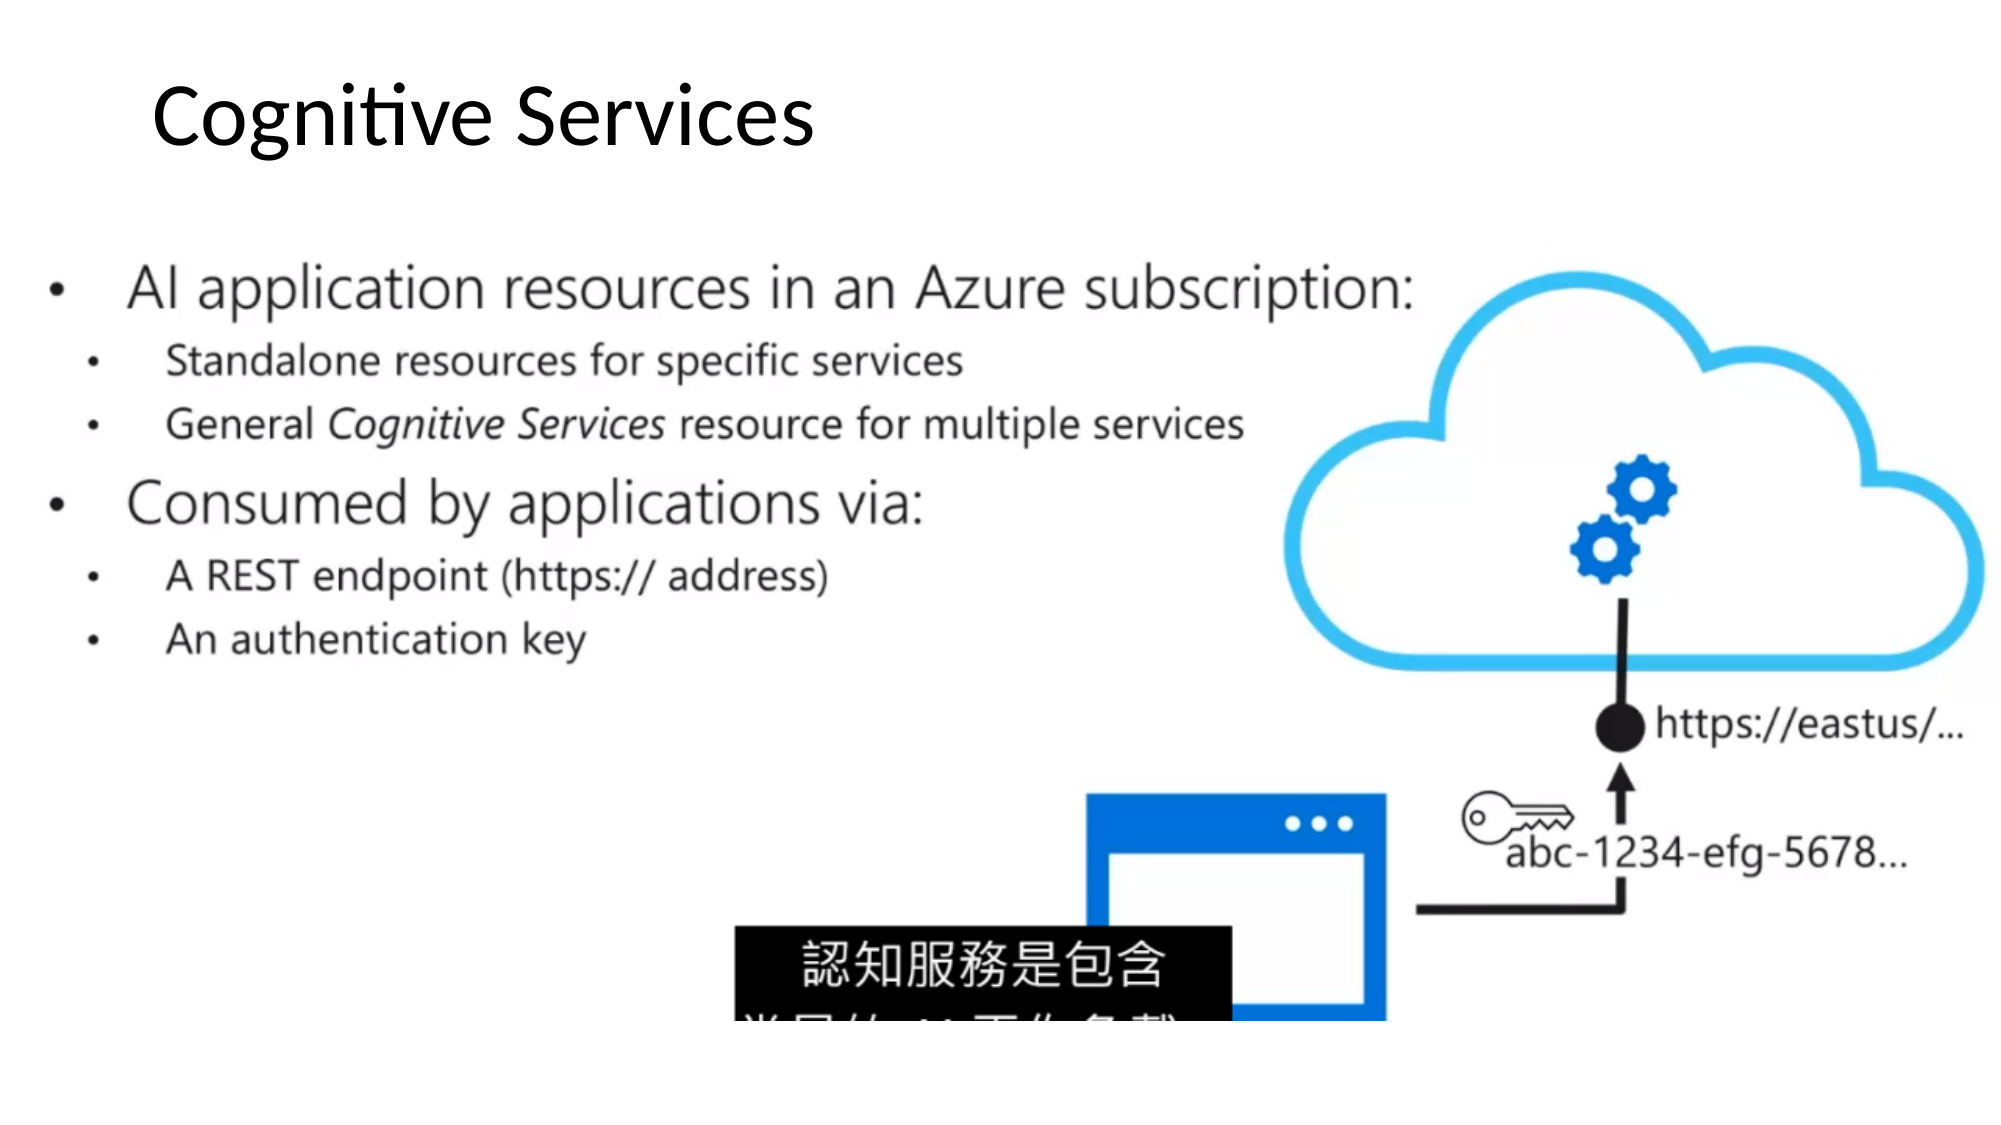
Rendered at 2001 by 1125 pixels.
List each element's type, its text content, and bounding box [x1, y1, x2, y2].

title Cognitive Services [137, 59, 1863, 174]
picture [0, 224, 2000, 1021]
